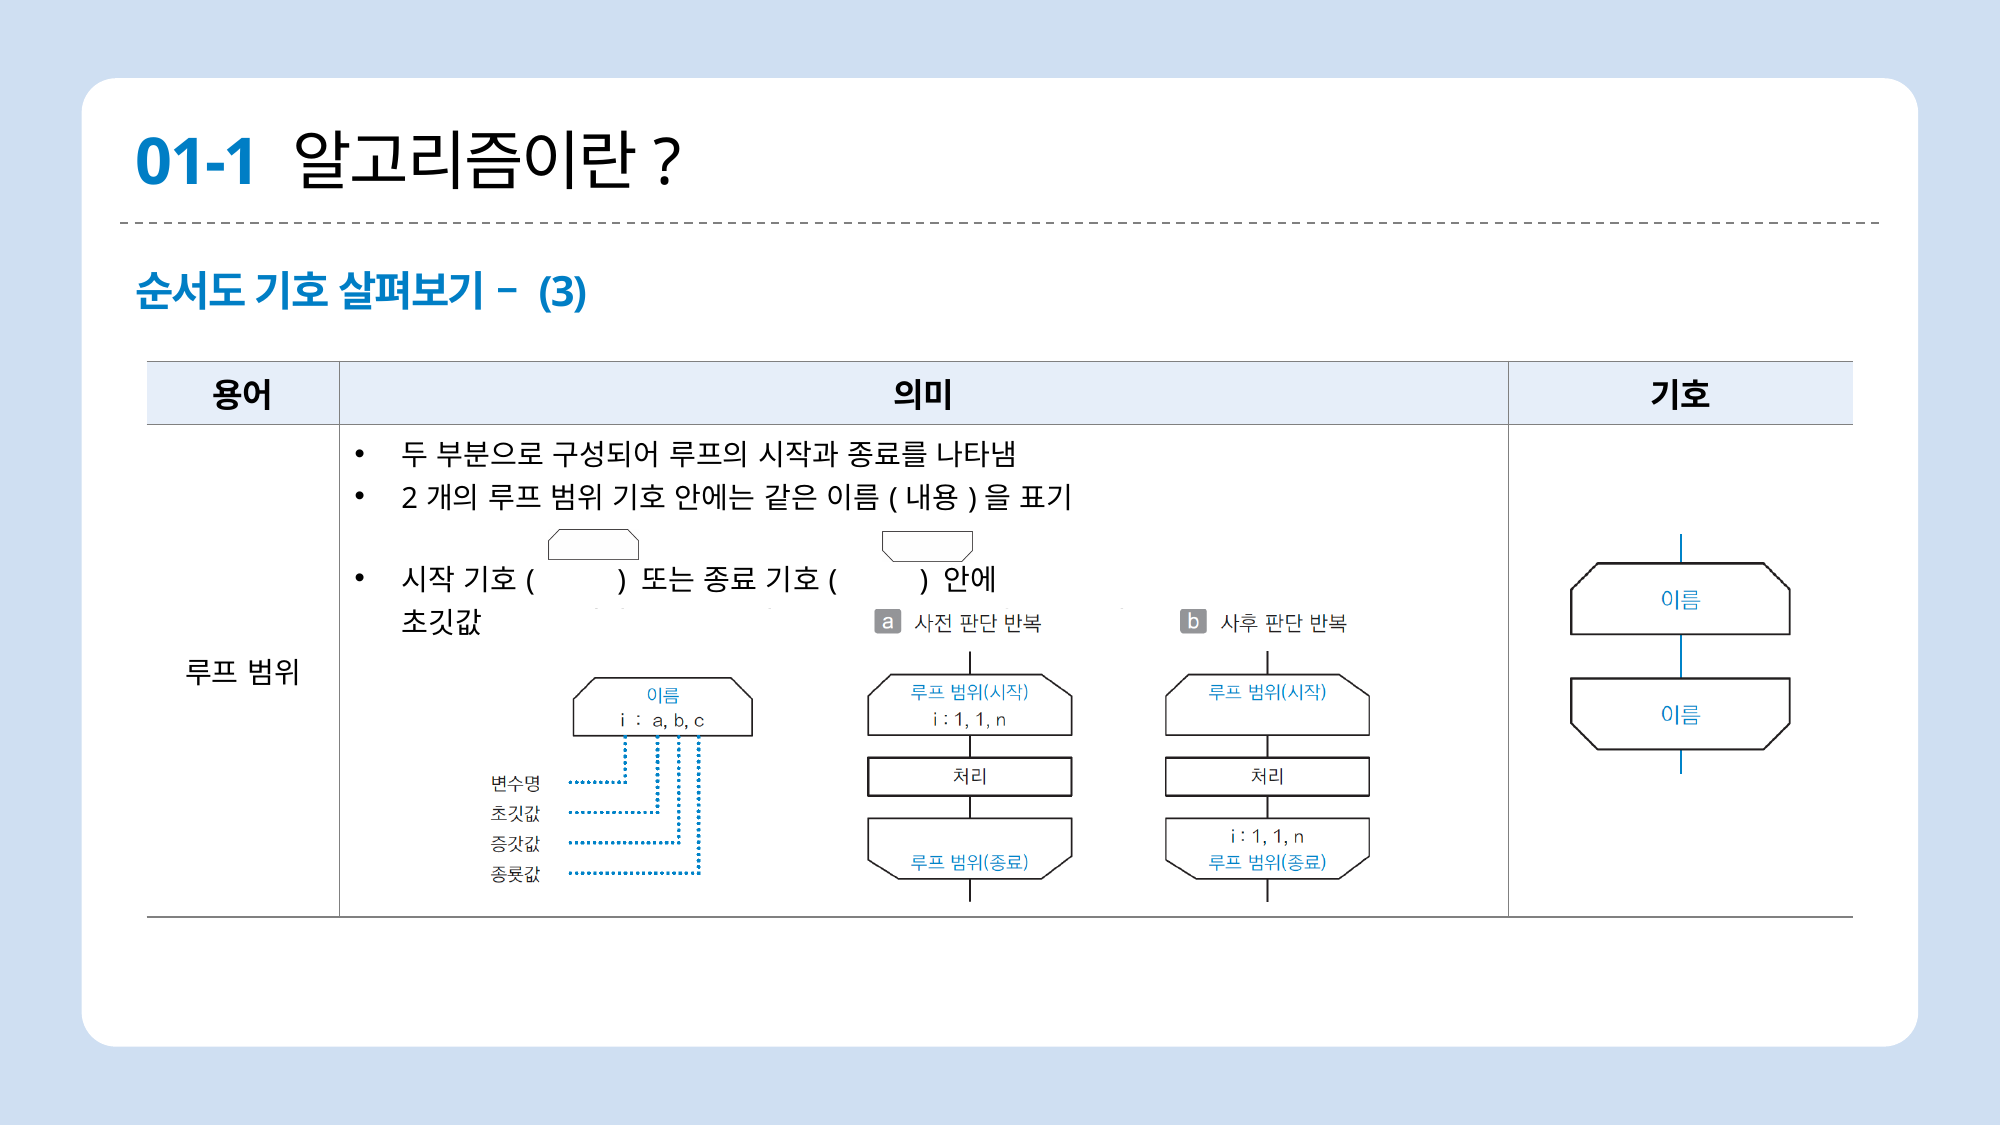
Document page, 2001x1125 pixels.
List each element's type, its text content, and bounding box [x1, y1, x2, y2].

table_cell 루프 범위 [147, 425, 339, 916]
table_header 용어 [147, 362, 339, 424]
picture [548, 529, 639, 560]
table_cell 두 부분으로 구성되어 루프의 시작과 종료를 나타냄 2개의 루프 범위 기호 안에는 같은 이름(내용)을 표기 시작 기호( ) 또는 종료 기호( ) 안에 초깃값(1), 증갓값(1), 종료값(n, 또는 종료 조건)을 표기 [340, 425, 1508, 916]
picture [490, 609, 1370, 902]
picture [882, 531, 973, 562]
title 01-1 알고리즘이란? [120, 109, 1880, 209]
table_header 의미 [340, 362, 1508, 424]
table_header 기호 [1509, 362, 1853, 424]
picture [1570, 533, 1791, 774]
list 순서도 기호 살펴보기 – (3) [120, 257, 1880, 1009]
table_cell [1509, 425, 1853, 916]
